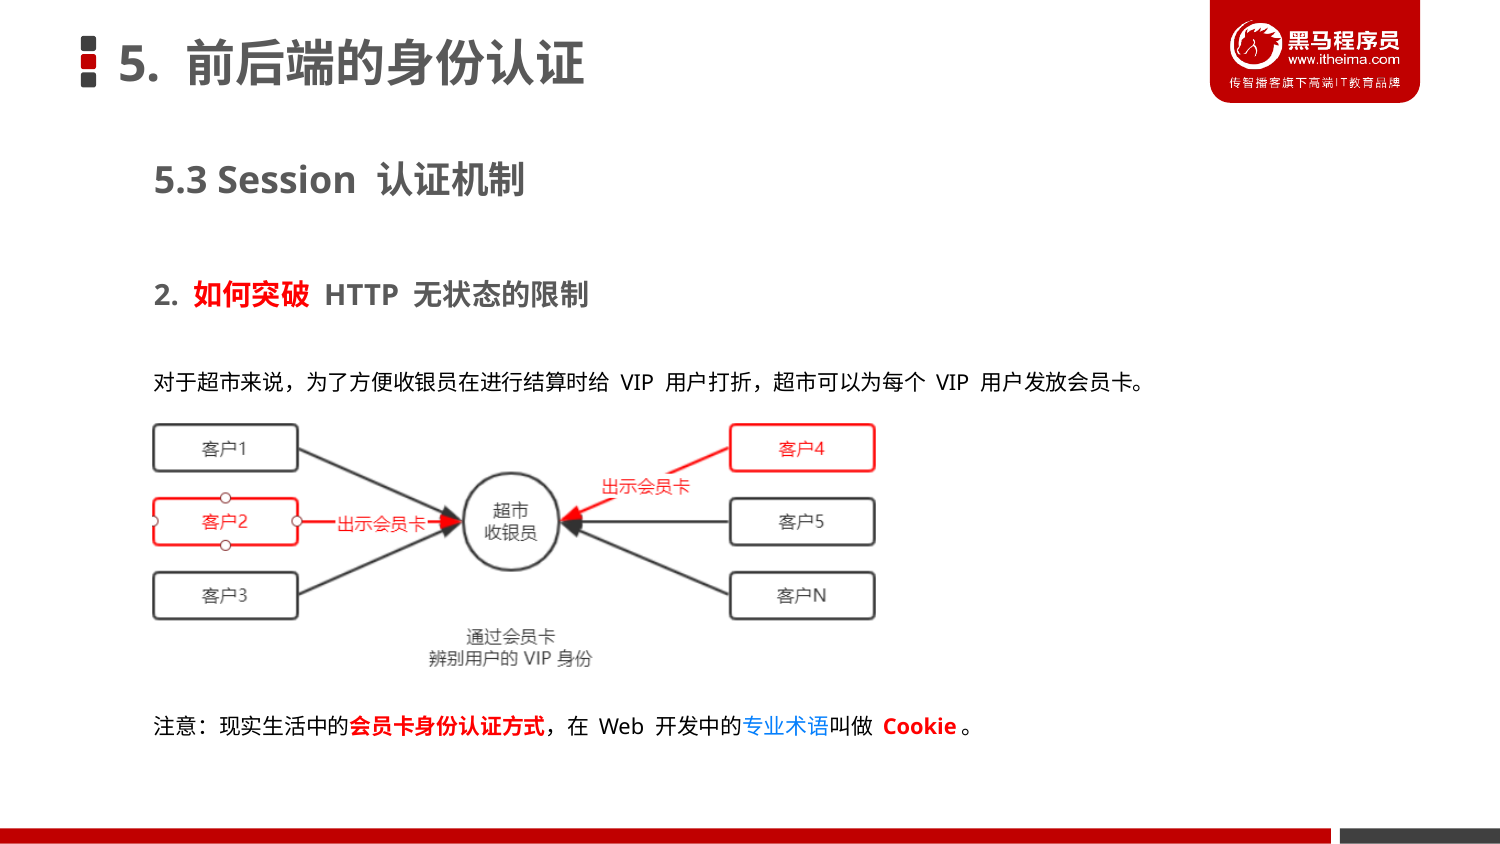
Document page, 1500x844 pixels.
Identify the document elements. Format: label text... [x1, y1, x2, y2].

title 5. 前后端的身份认证 [103, 0, 1209, 130]
list 5.3 Session 认证机制 [139, 153, 1209, 243]
list 对于超市来说，为了方便收银员在进行结算时给 VIP 用户打折，超市可以为每个 VIP 用户发放会员卡。 [139, 348, 1331, 413]
text_box 2. 如何突破 HTTP 无状态的限制 [139, 273, 1204, 320]
picture [152, 423, 876, 669]
text_box 注意：现实生活中的会员卡身份认证方式，在 Web 开发中的专业术语叫做 Cookie。 [139, 691, 1331, 756]
picture [1211, 11, 1419, 97]
